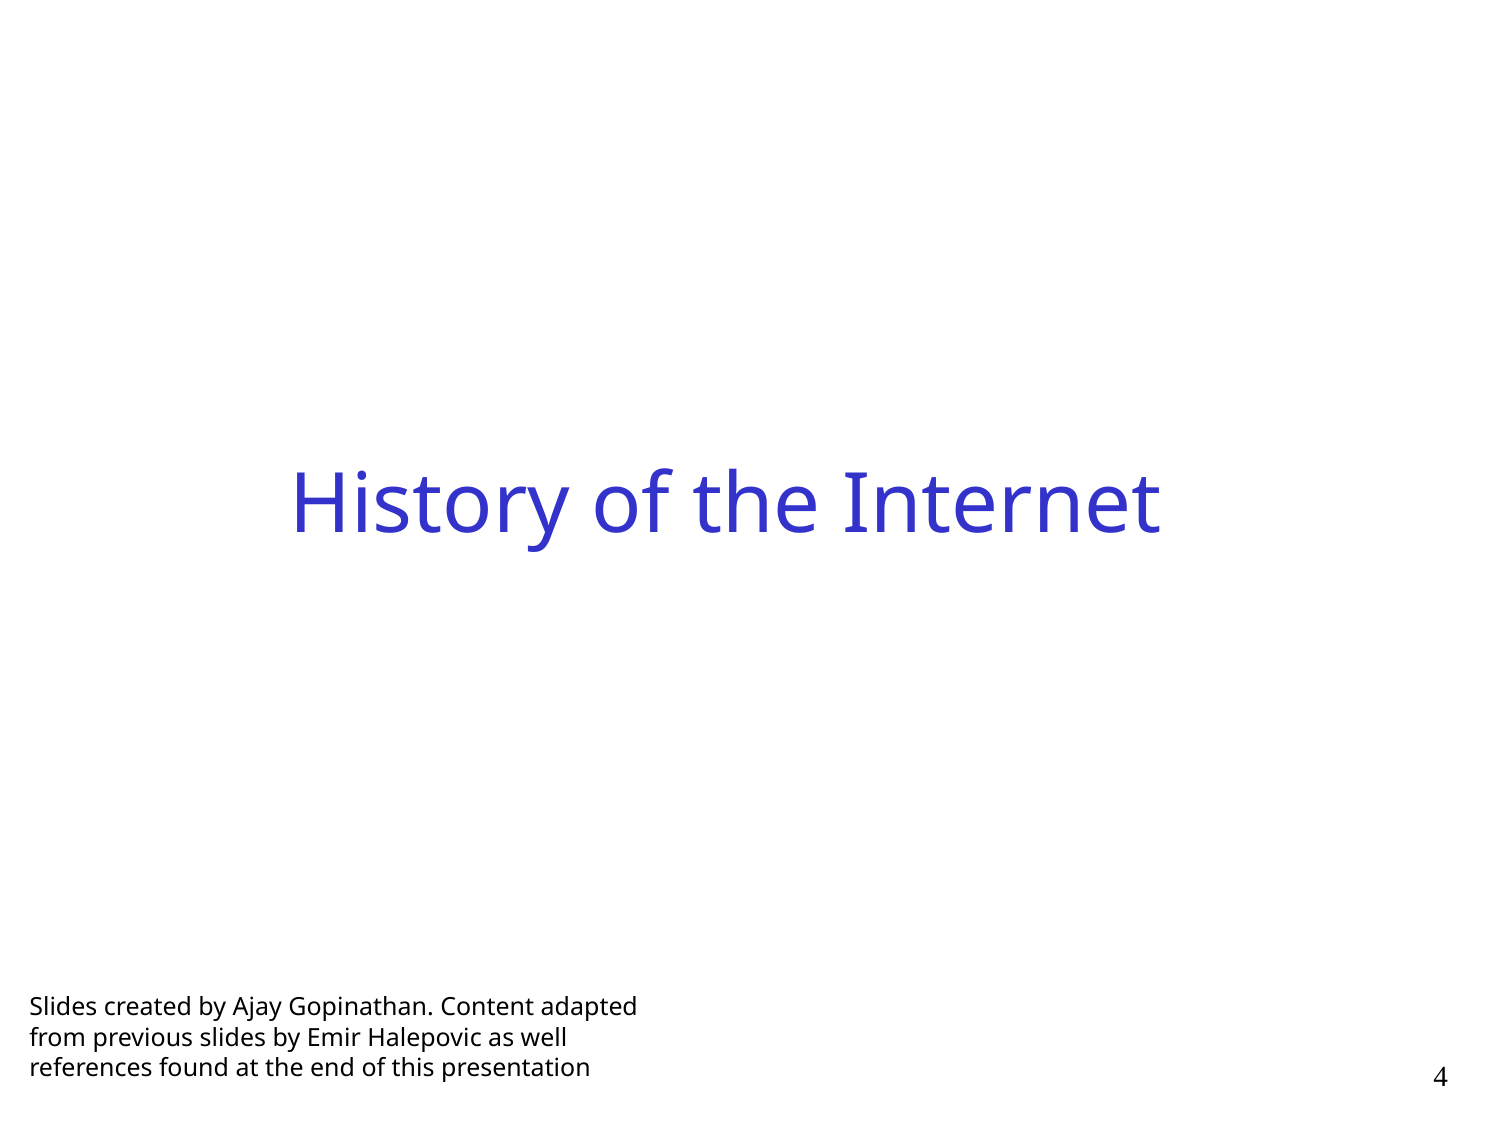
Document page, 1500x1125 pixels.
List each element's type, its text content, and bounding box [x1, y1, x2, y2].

slide_number 4 [1362, 1049, 1464, 1125]
title History of the Internet [88, 389, 1364, 591]
text_box Slides created by Ajay Gopinathan. Content adapted from previous slides by Emir Halepovic as well references found at the end of this presentation [29, 974, 680, 1098]
